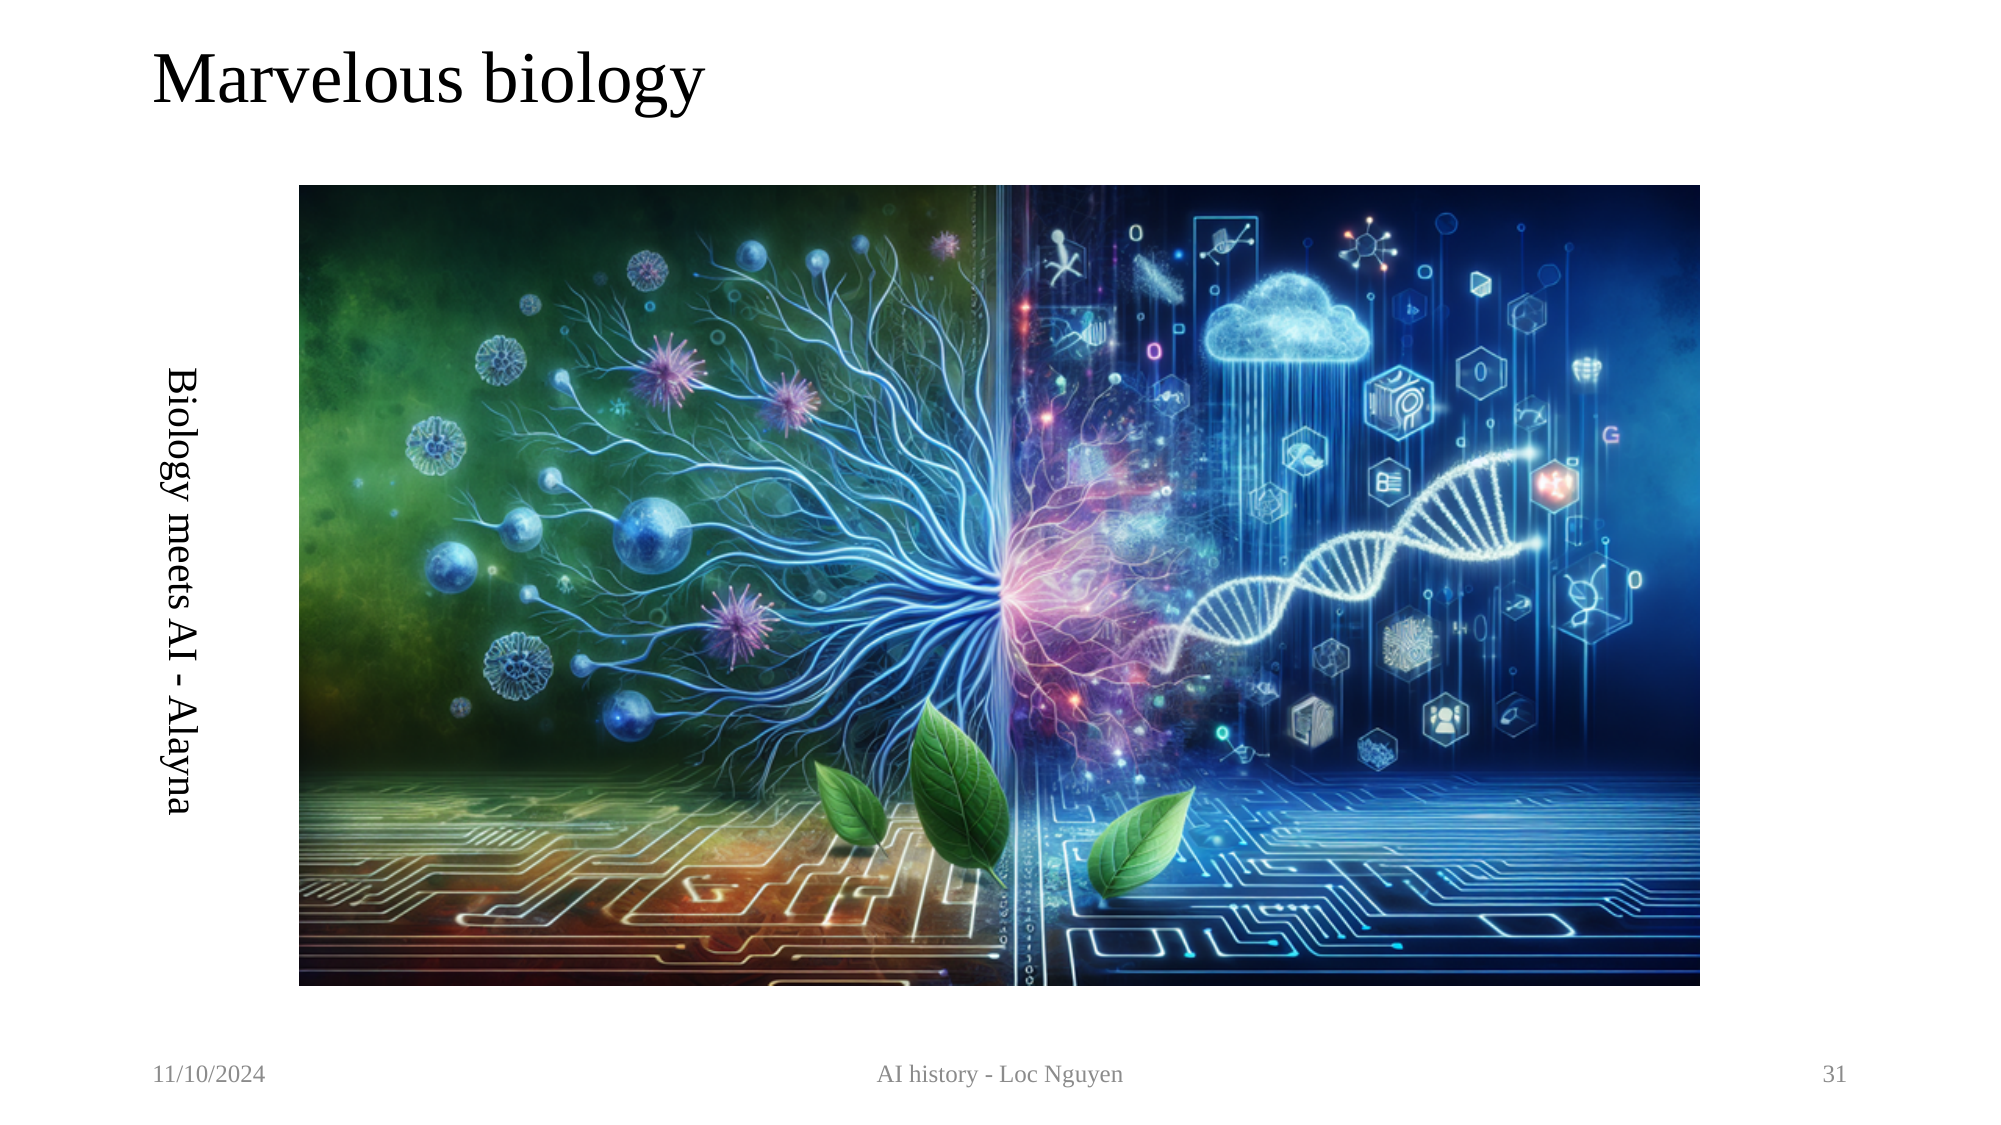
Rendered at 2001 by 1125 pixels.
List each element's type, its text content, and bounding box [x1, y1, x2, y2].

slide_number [137, 1042, 588, 1103]
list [299, 185, 1700, 986]
text_box Biology meets AI - Alayna [137, 353, 219, 819]
title Marvelous biology [137, 19, 1863, 128]
footer AI history - Loc Nguyen [662, 1042, 1338, 1103]
slide_number 31 [1412, 1042, 1863, 1103]
